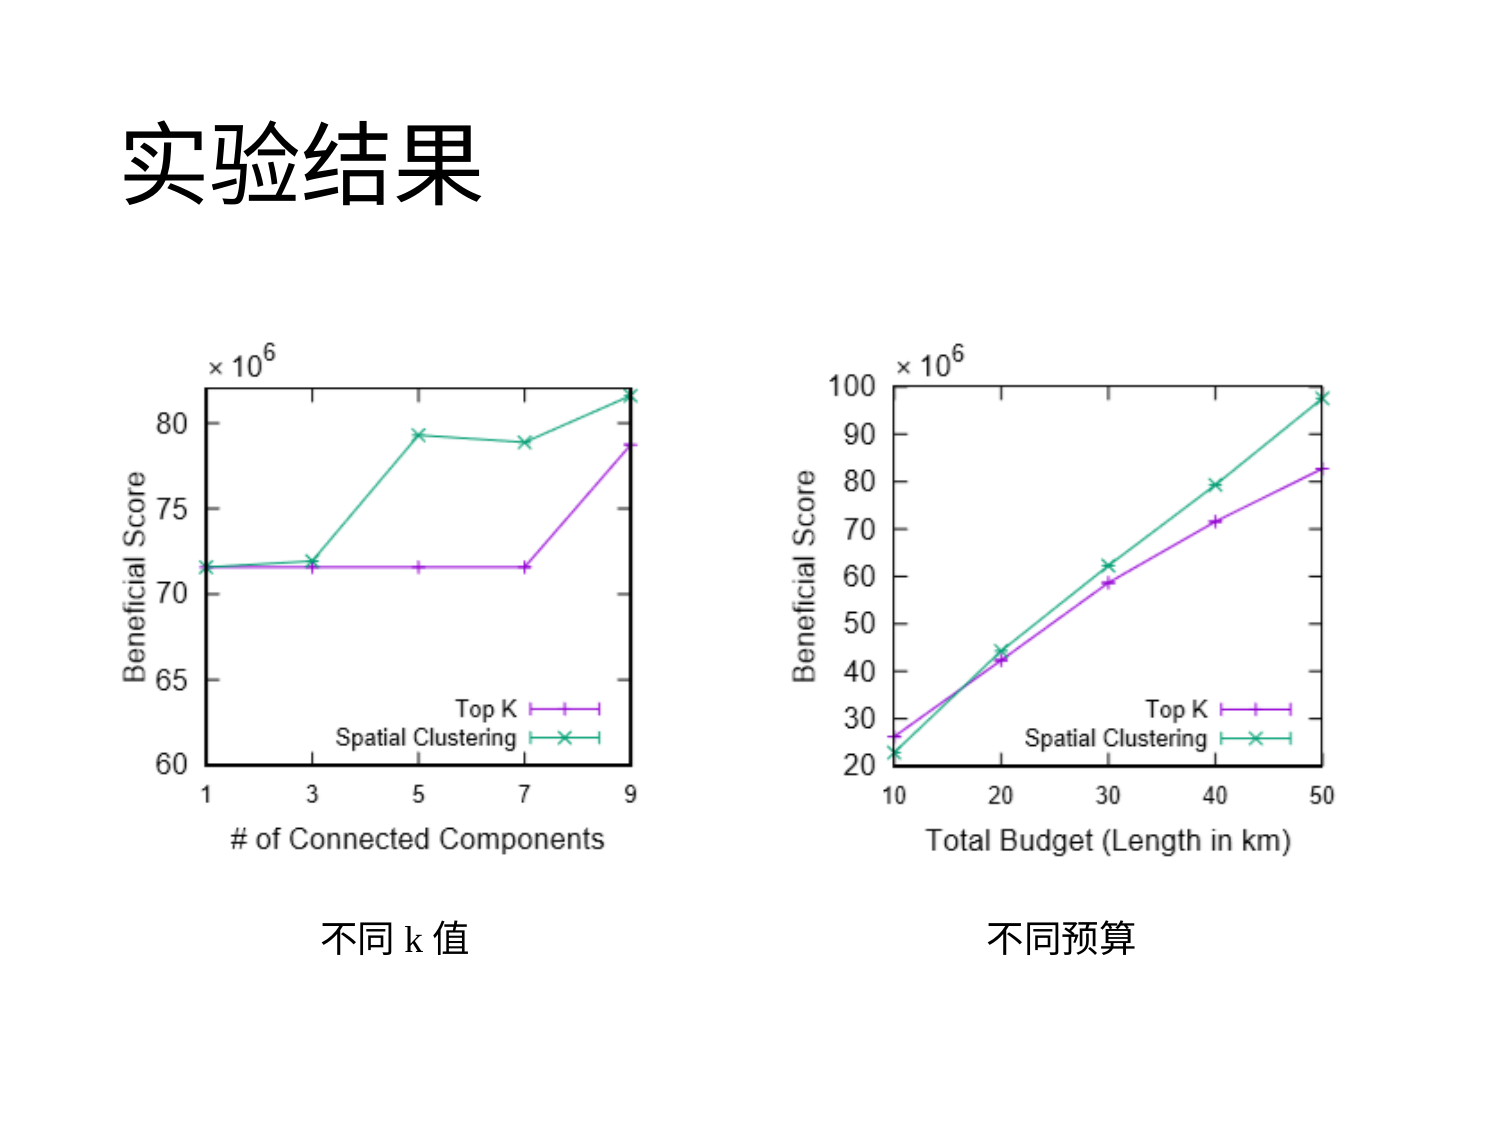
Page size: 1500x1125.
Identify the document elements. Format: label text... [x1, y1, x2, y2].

picture [103, 304, 663, 869]
picture [776, 337, 1348, 869]
text_box 不同k值 [305, 907, 485, 968]
text_box 不同预算 [971, 907, 1152, 968]
title 实验结果 [103, 59, 1397, 278]
